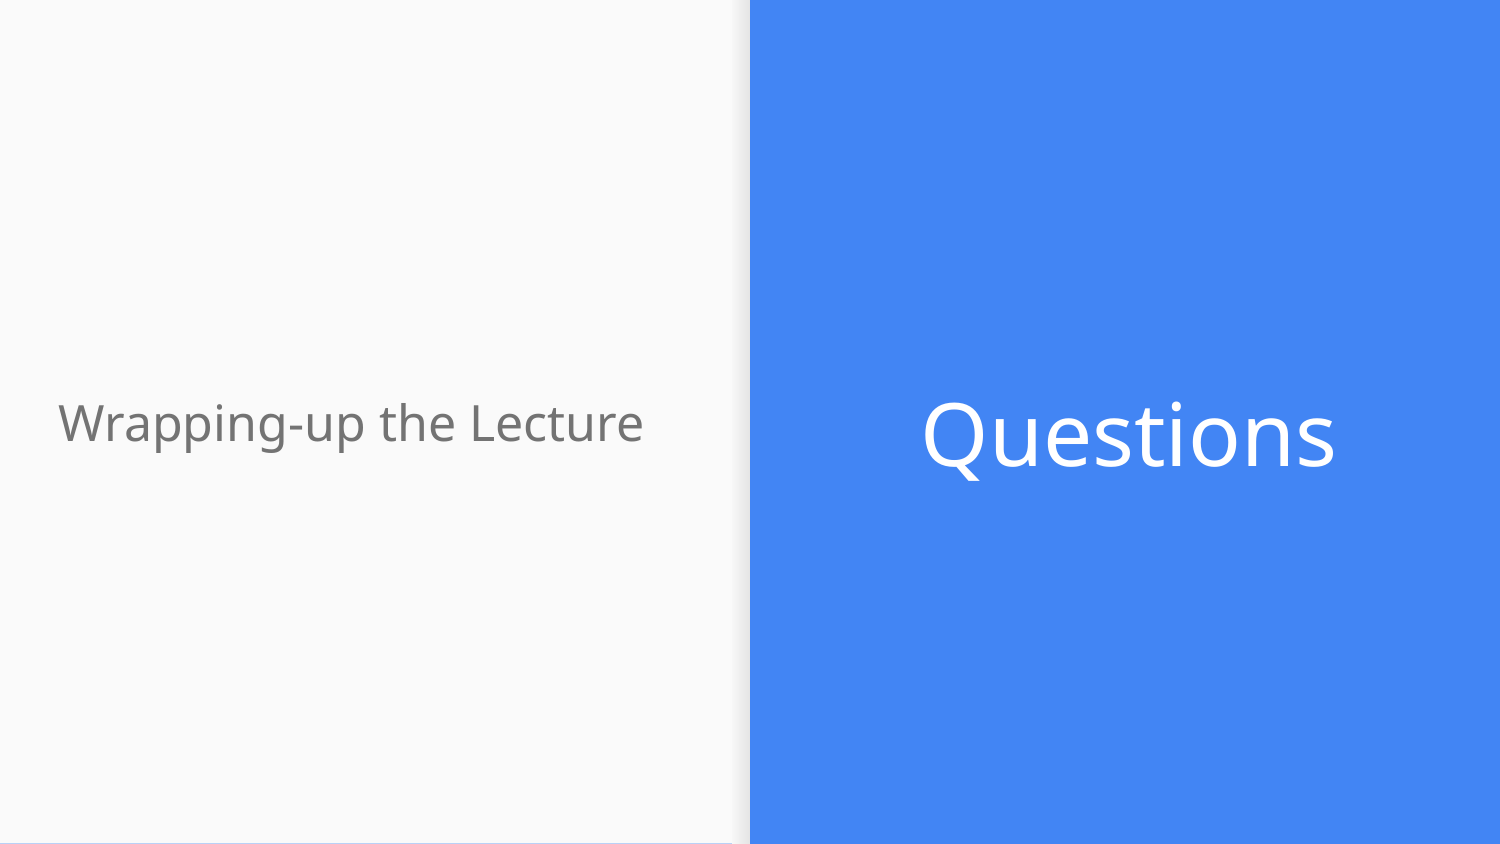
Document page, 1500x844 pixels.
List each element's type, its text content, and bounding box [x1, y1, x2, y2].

title Wrapping-up the Lecture [43, 313, 708, 530]
title Questions [797, 116, 1461, 746]
